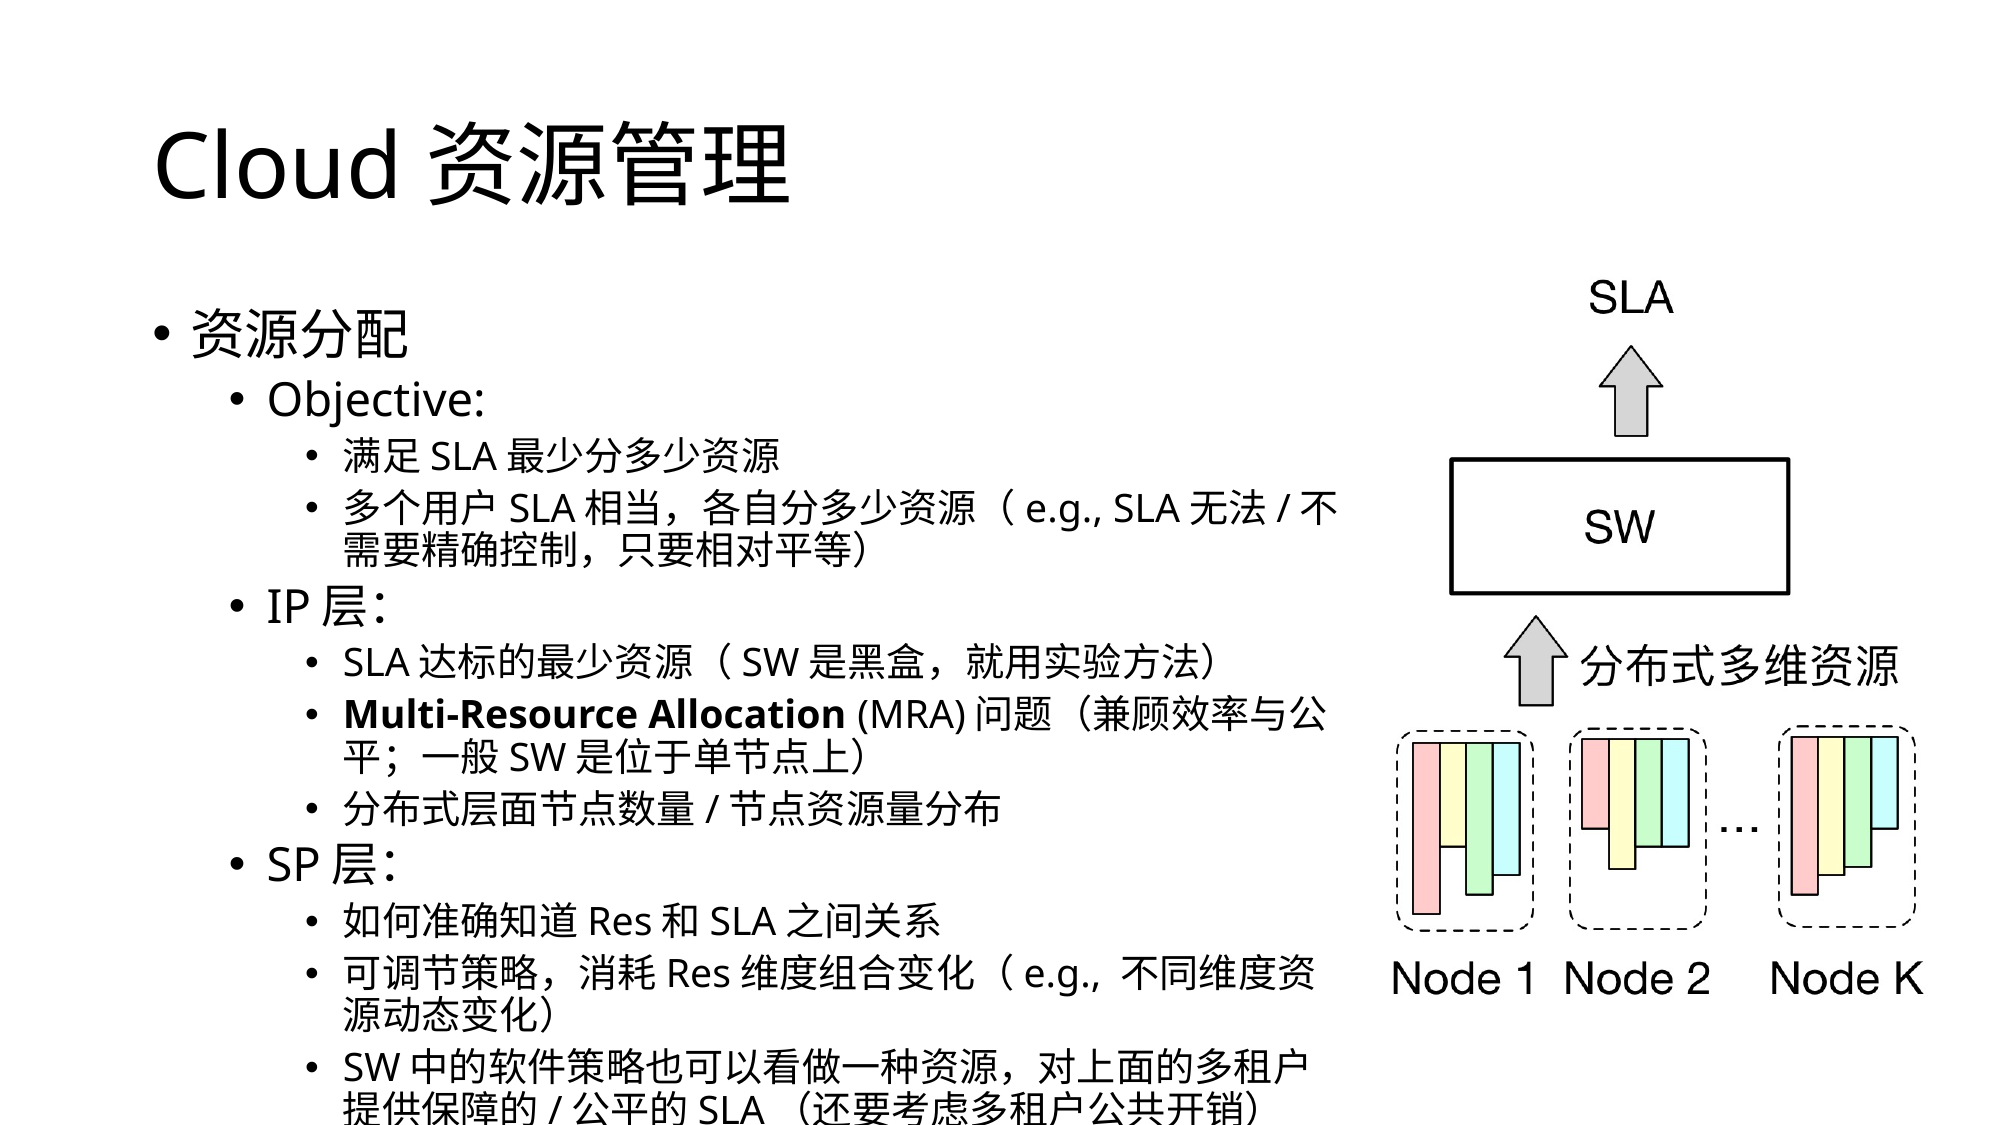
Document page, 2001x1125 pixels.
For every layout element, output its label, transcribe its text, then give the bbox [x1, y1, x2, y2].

title Cloud资源管理 [137, 59, 1863, 278]
list 资源分配 Objective: 满足SLA最少分多少资源 多个用户SLA相当，各自分多少资源（e.g., SLA无法/不需要精确控制，只要相对平等） IP层： SLA达标的最少资源（SW是黑盒，就用实验方法） Multi-Resource Allocation (MRA)问题（兼顾效率与公平；一般SW是位于单节点上） 分布式层面节点数量/节点资源量分布 SP层： 如何准确知道Res和SLA之间关系 可调节策略，消耗Res维度组合变化（e.g., 不同维度资源动态变化） SW中的软件策略也可以看做一种资源，对上面的多租户提供保障的/公平的SLA（还要考虑多租户公共开销） [137, 299, 1360, 1125]
picture [1379, 258, 1936, 1017]
